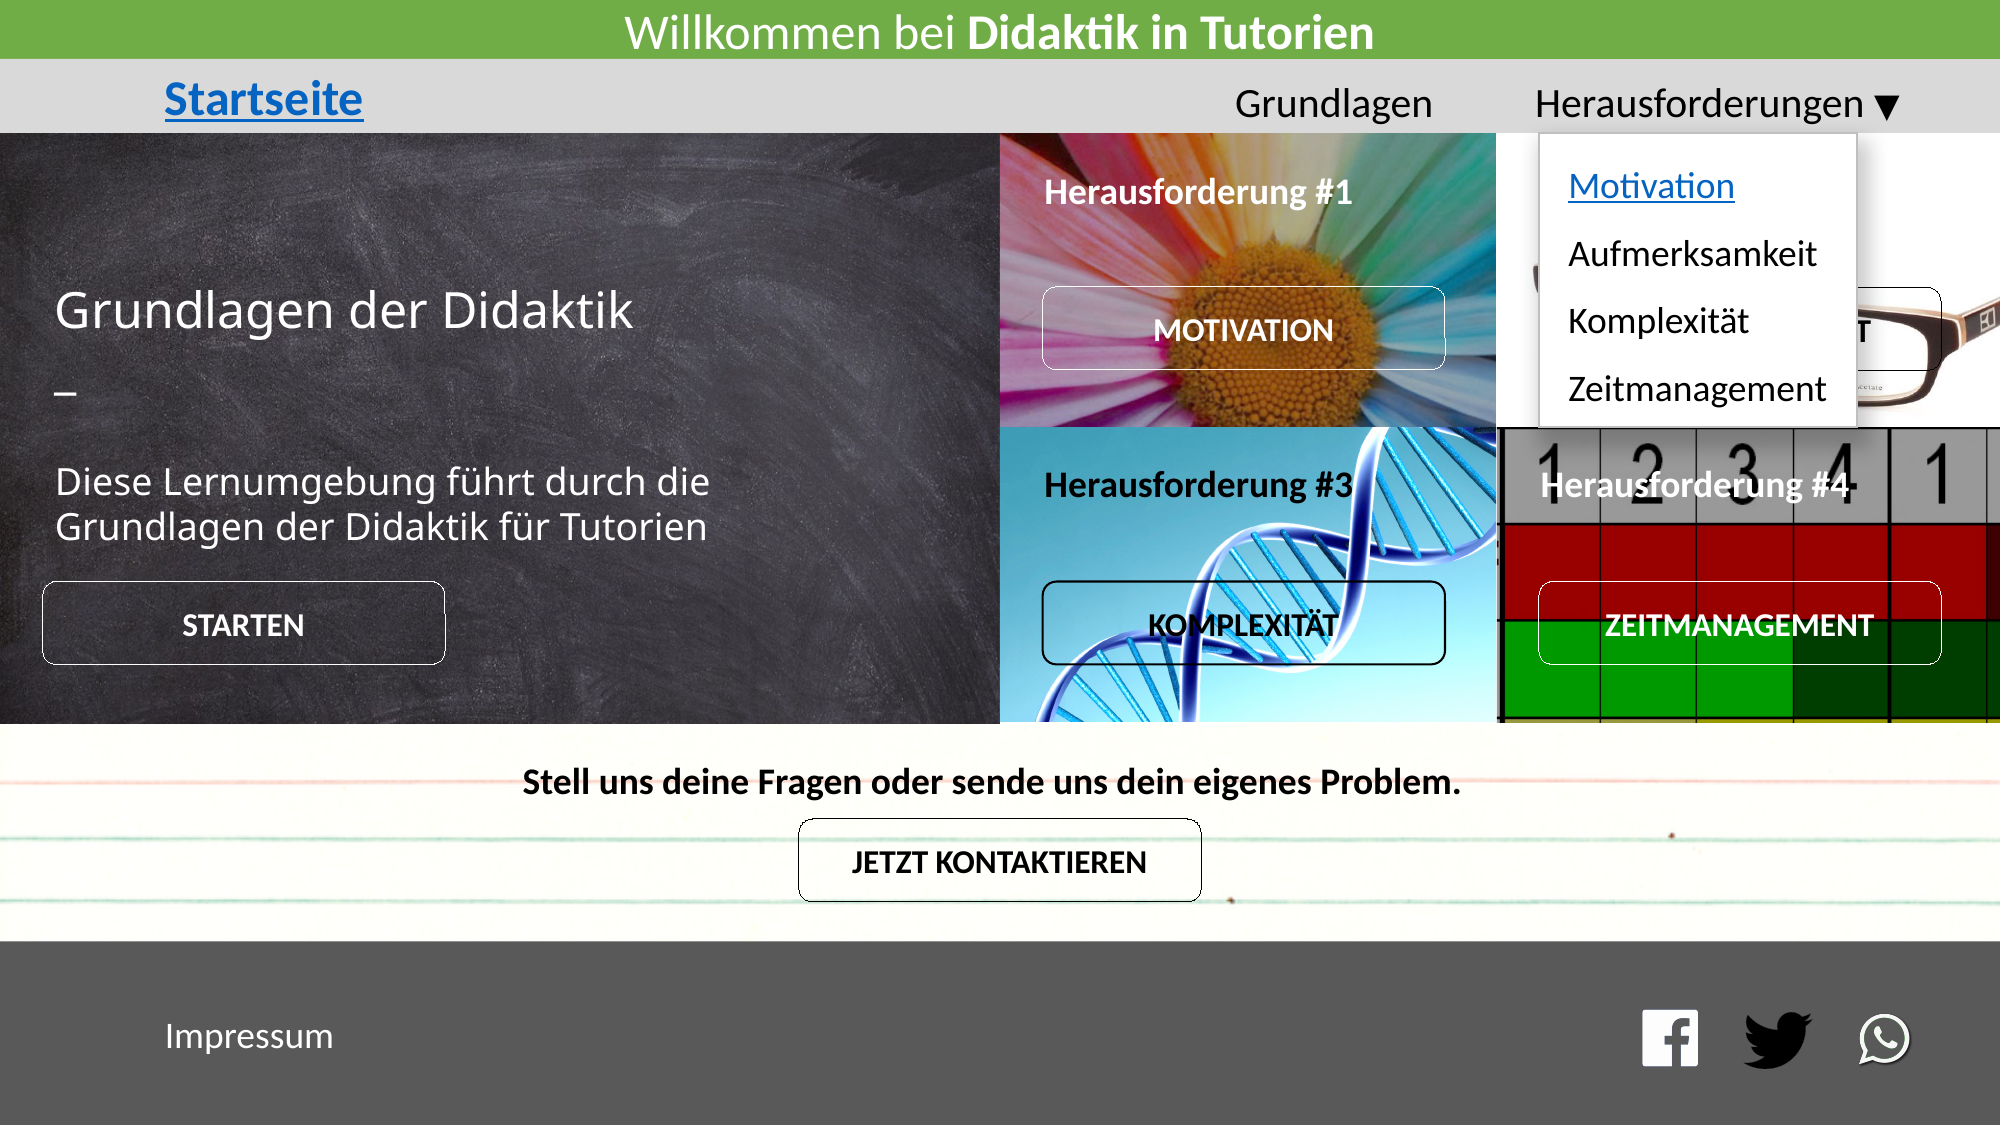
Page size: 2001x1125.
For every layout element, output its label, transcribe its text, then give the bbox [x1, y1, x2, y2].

picture [1743, 1012, 1813, 1069]
text_box [0, 133, 1001, 724]
text_box Impressum [0, 940, 2000, 1125]
text_box Grundlagen der Didaktik _ Diese Lernumgebung führt durch die Grundlagen der Didaktik für Tutorien [40, 270, 850, 556]
text_box [0, 722, 2000, 940]
text_box Willkommen bei Didaktik in Tutorien [0, 0, 2000, 59]
picture [999, 132, 2000, 723]
picture [1121, 685, 1126, 693]
text_box JETZT KONTAKTIEREN [798, 818, 1202, 902]
text_box Startseite [0, 58, 1000, 133]
text_box Stell uns deine Fragen oder sende uns dein eigenes Problem. [343, 735, 1643, 824]
text_box Grundlagen Herausforderungen ▼ [999, 59, 2000, 133]
picture [1857, 1012, 1914, 1069]
picture [1642, 1009, 1699, 1067]
text_box STARTEN [42, 581, 446, 665]
